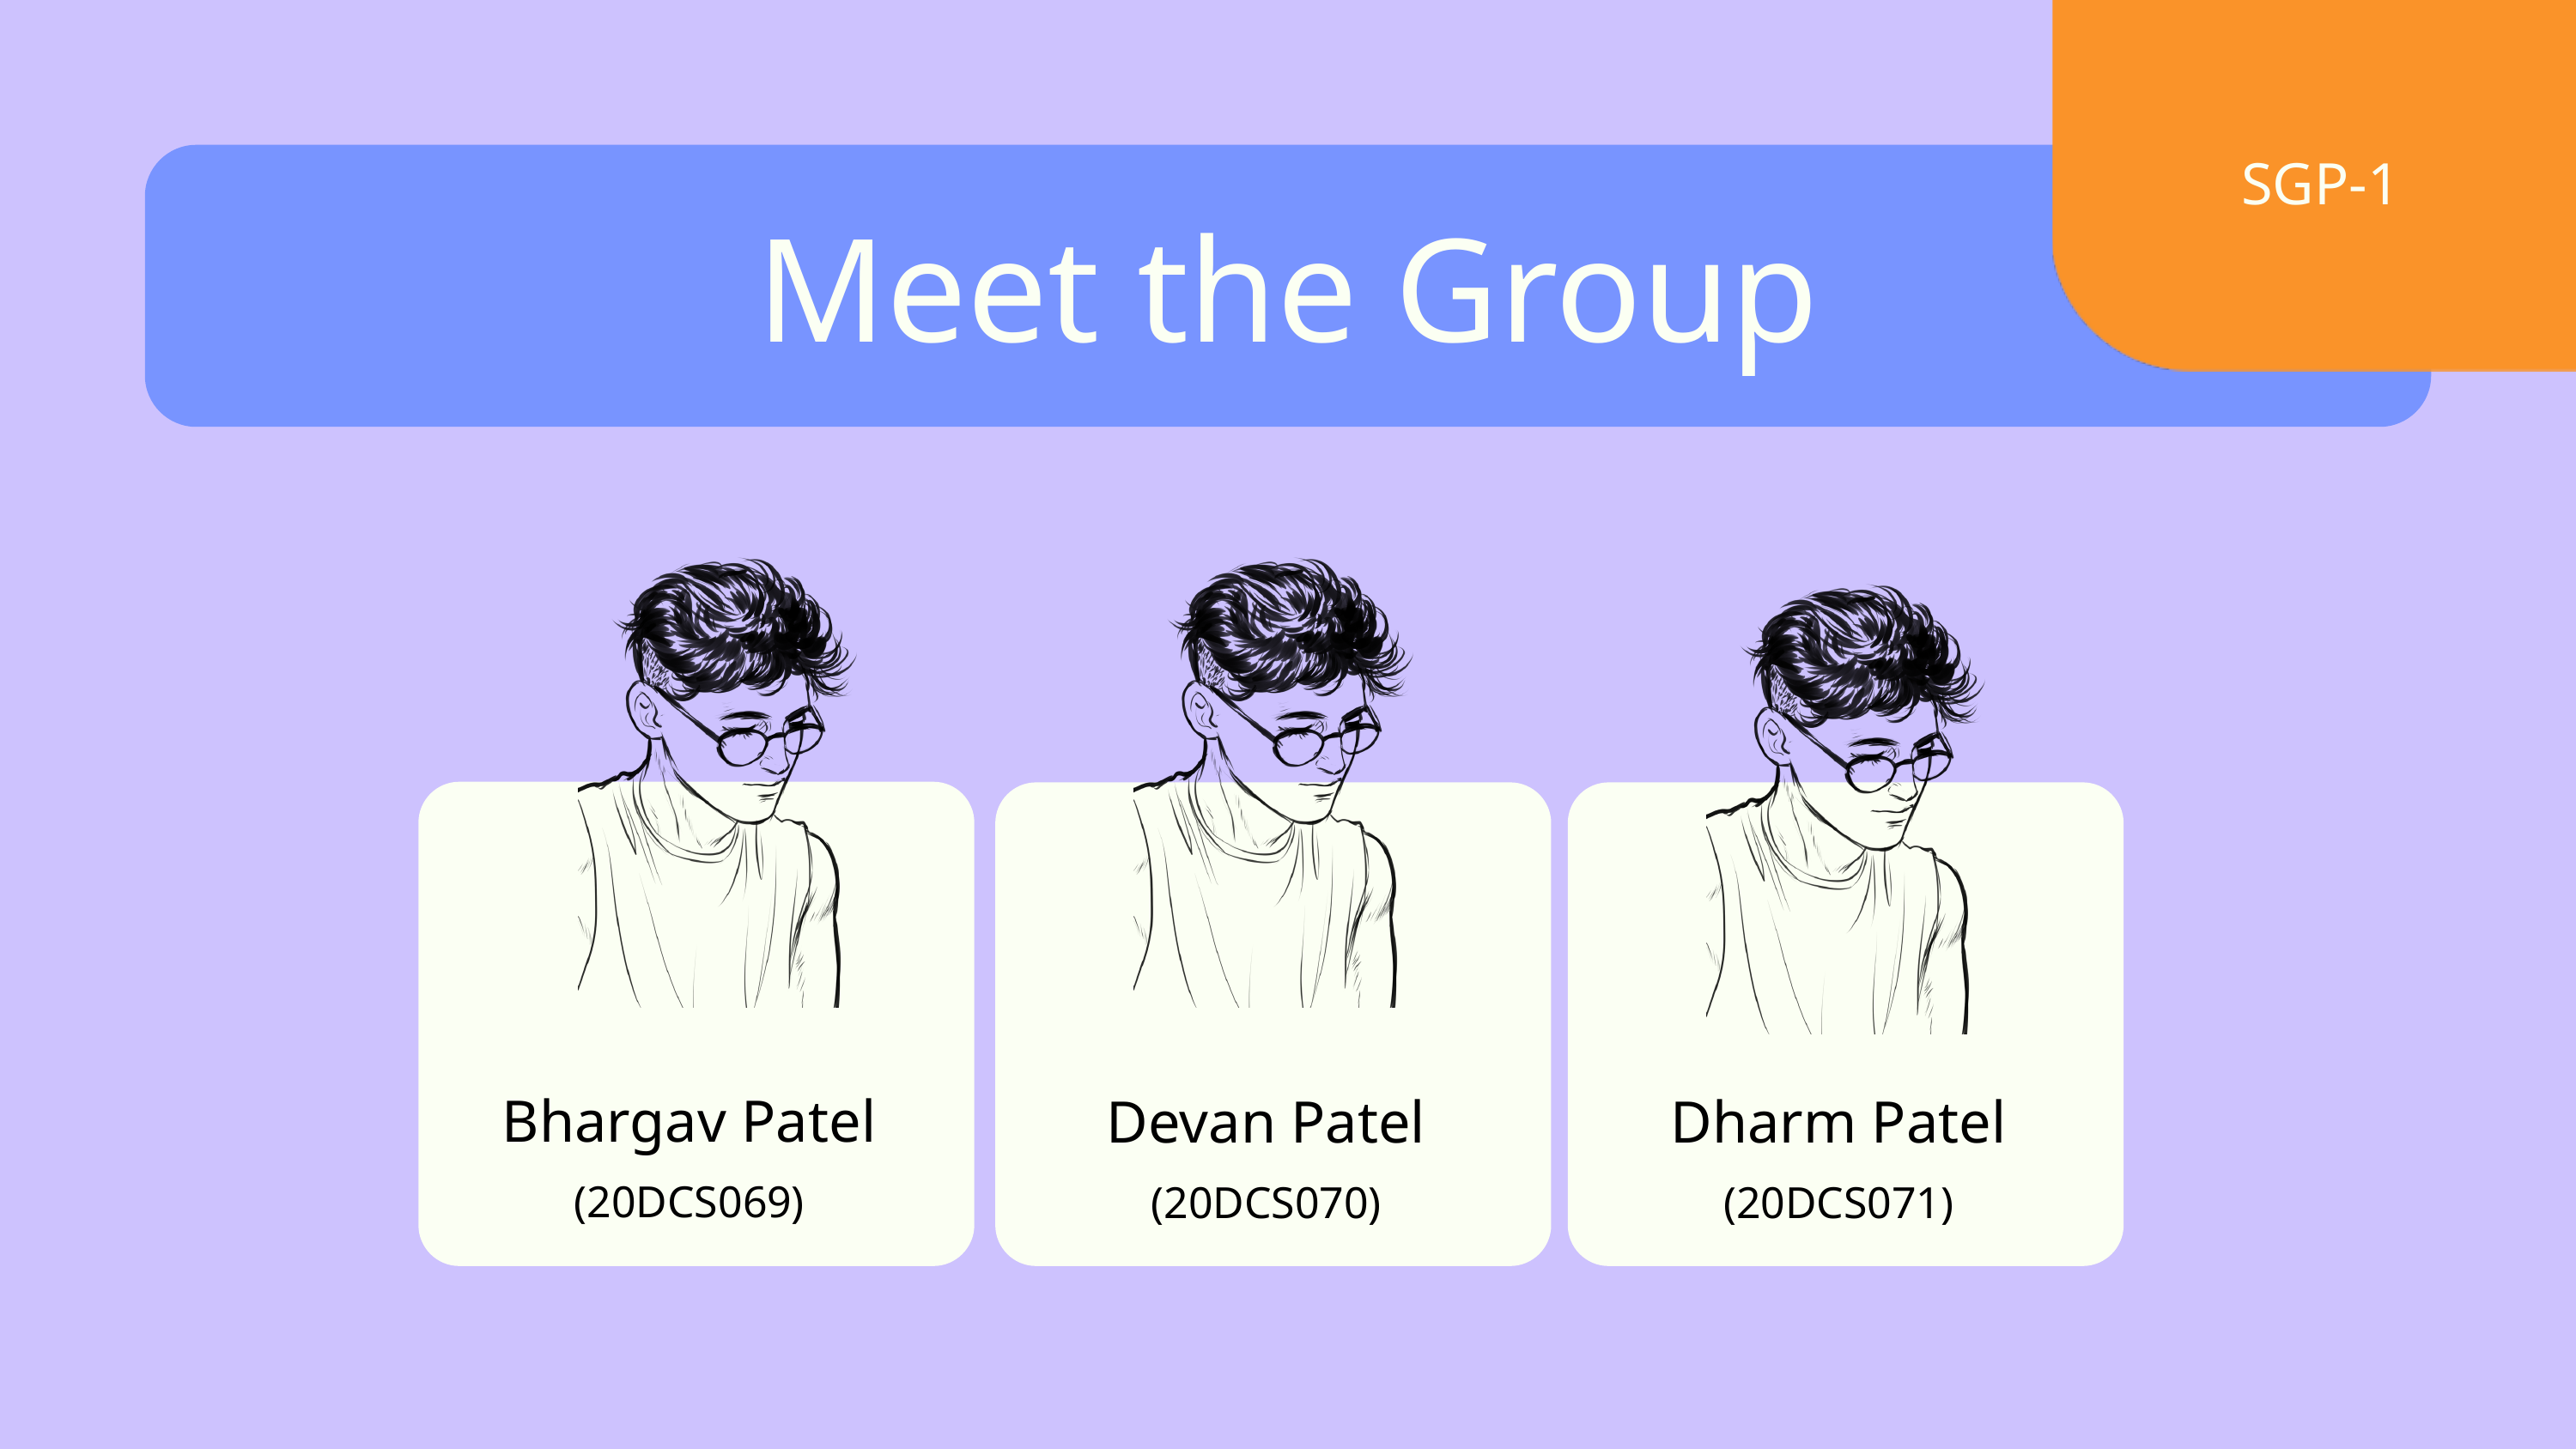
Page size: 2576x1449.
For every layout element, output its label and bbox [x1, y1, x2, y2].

text_box [1567, 782, 2124, 1267]
picture [1133, 556, 1413, 1008]
text_box [1623, 1083, 2055, 1226]
text_box [144, 144, 2432, 427]
text_box [2052, 0, 2576, 373]
picture [1705, 584, 1986, 1034]
text_box [418, 781, 975, 1267]
text_box [994, 782, 1552, 1267]
text_box [1050, 1083, 1482, 1226]
picture [577, 556, 858, 1008]
